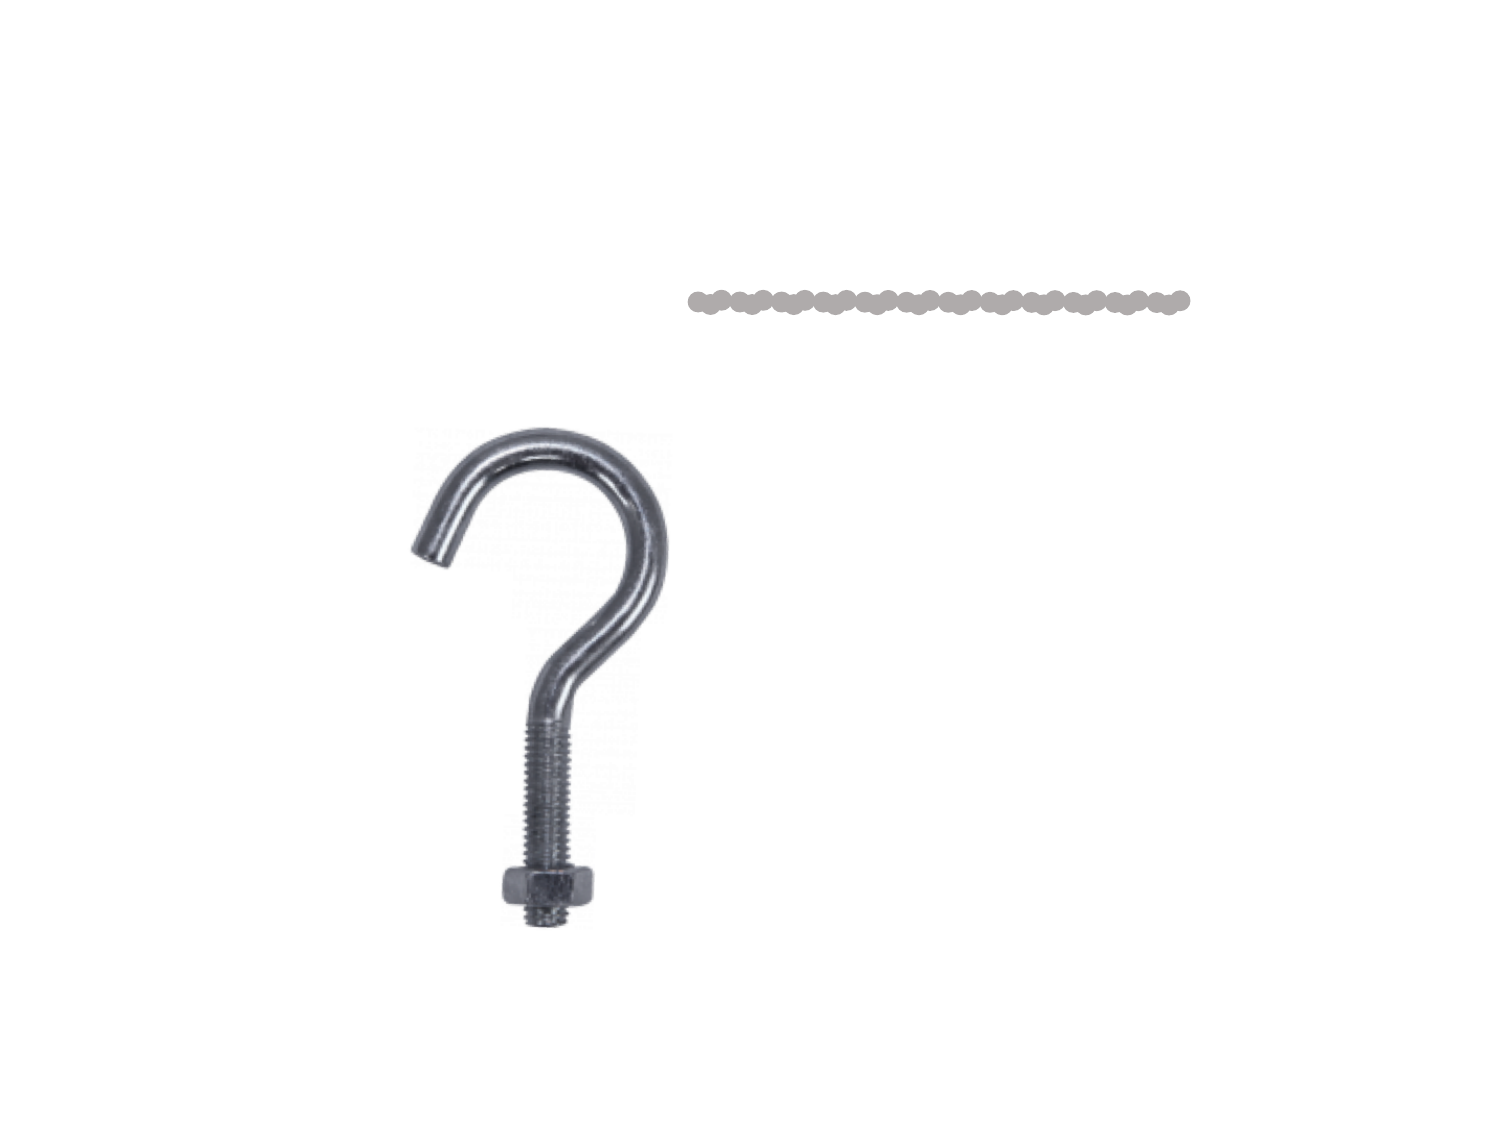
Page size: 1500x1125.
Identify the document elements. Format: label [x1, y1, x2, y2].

picture [395, 411, 711, 953]
